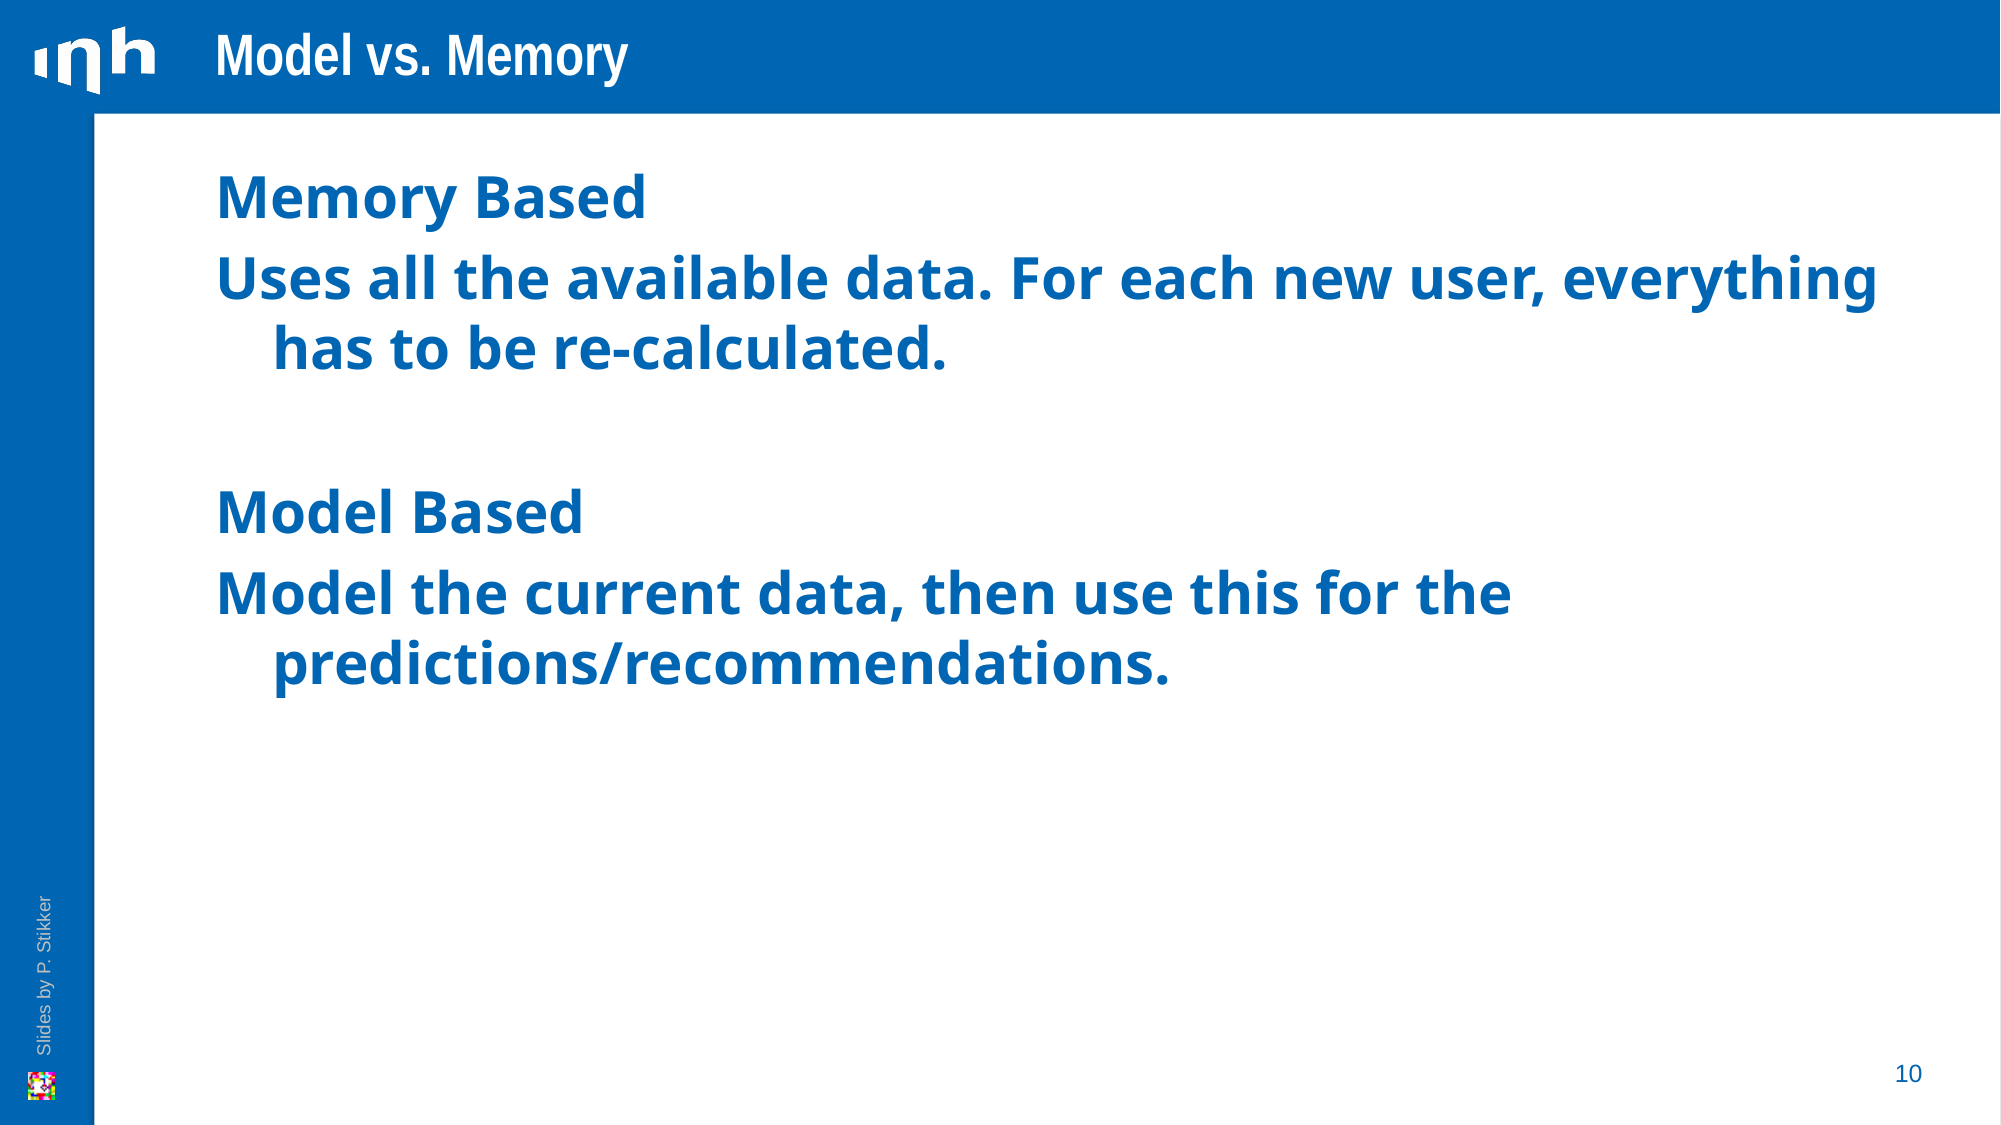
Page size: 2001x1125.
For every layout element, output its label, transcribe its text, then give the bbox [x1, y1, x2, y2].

slide_number 10 [1471, 1042, 1938, 1103]
list Memory Based Uses all the available data. For each new user, everything has to be re-calculated. Model Based Model the current data, then use this for the predictions/recommendations. [200, 152, 1938, 1009]
picture [28, 1072, 55, 1100]
title Model vs. Memory [200, 9, 1889, 113]
picture [23, 7, 166, 114]
